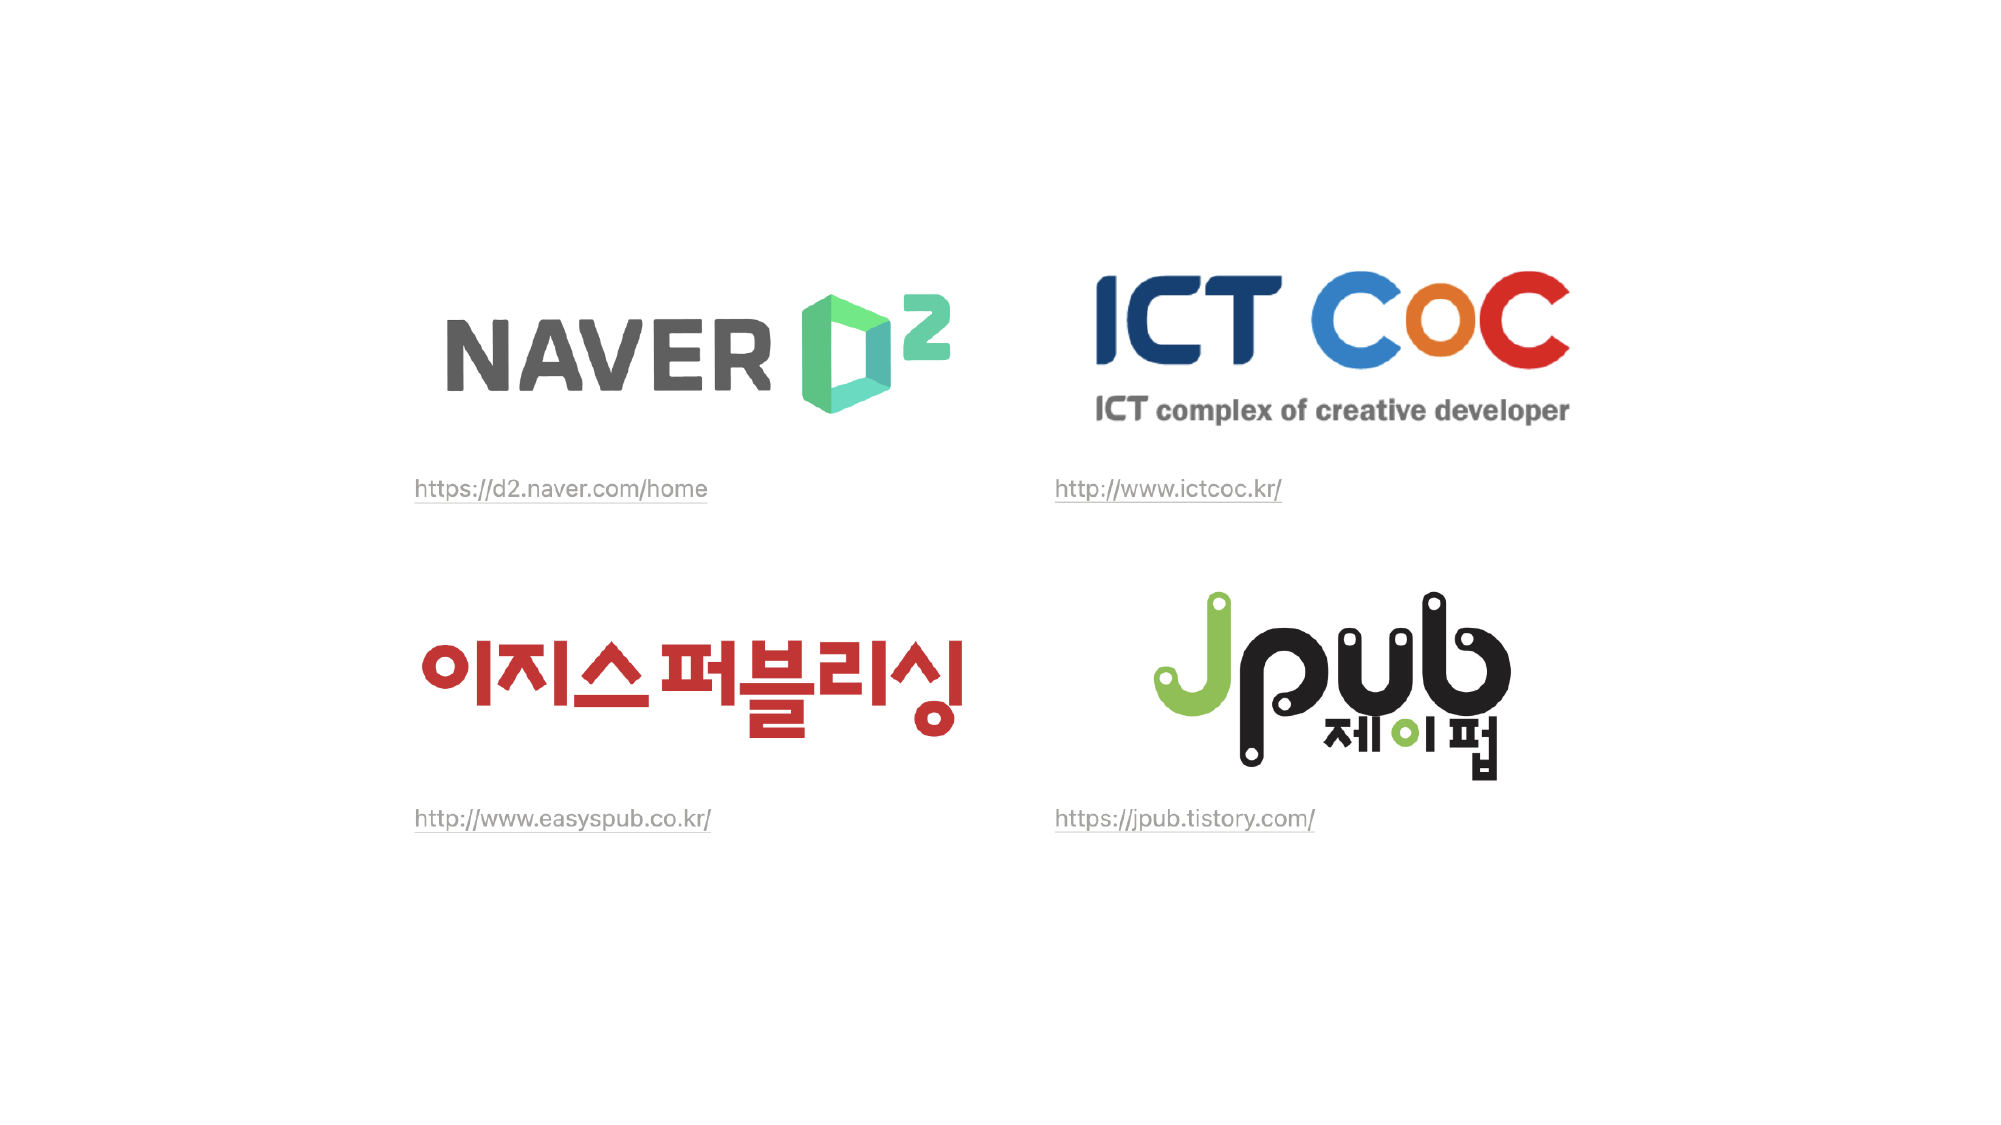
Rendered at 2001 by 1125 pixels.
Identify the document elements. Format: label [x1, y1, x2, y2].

picture [369, 209, 1604, 855]
